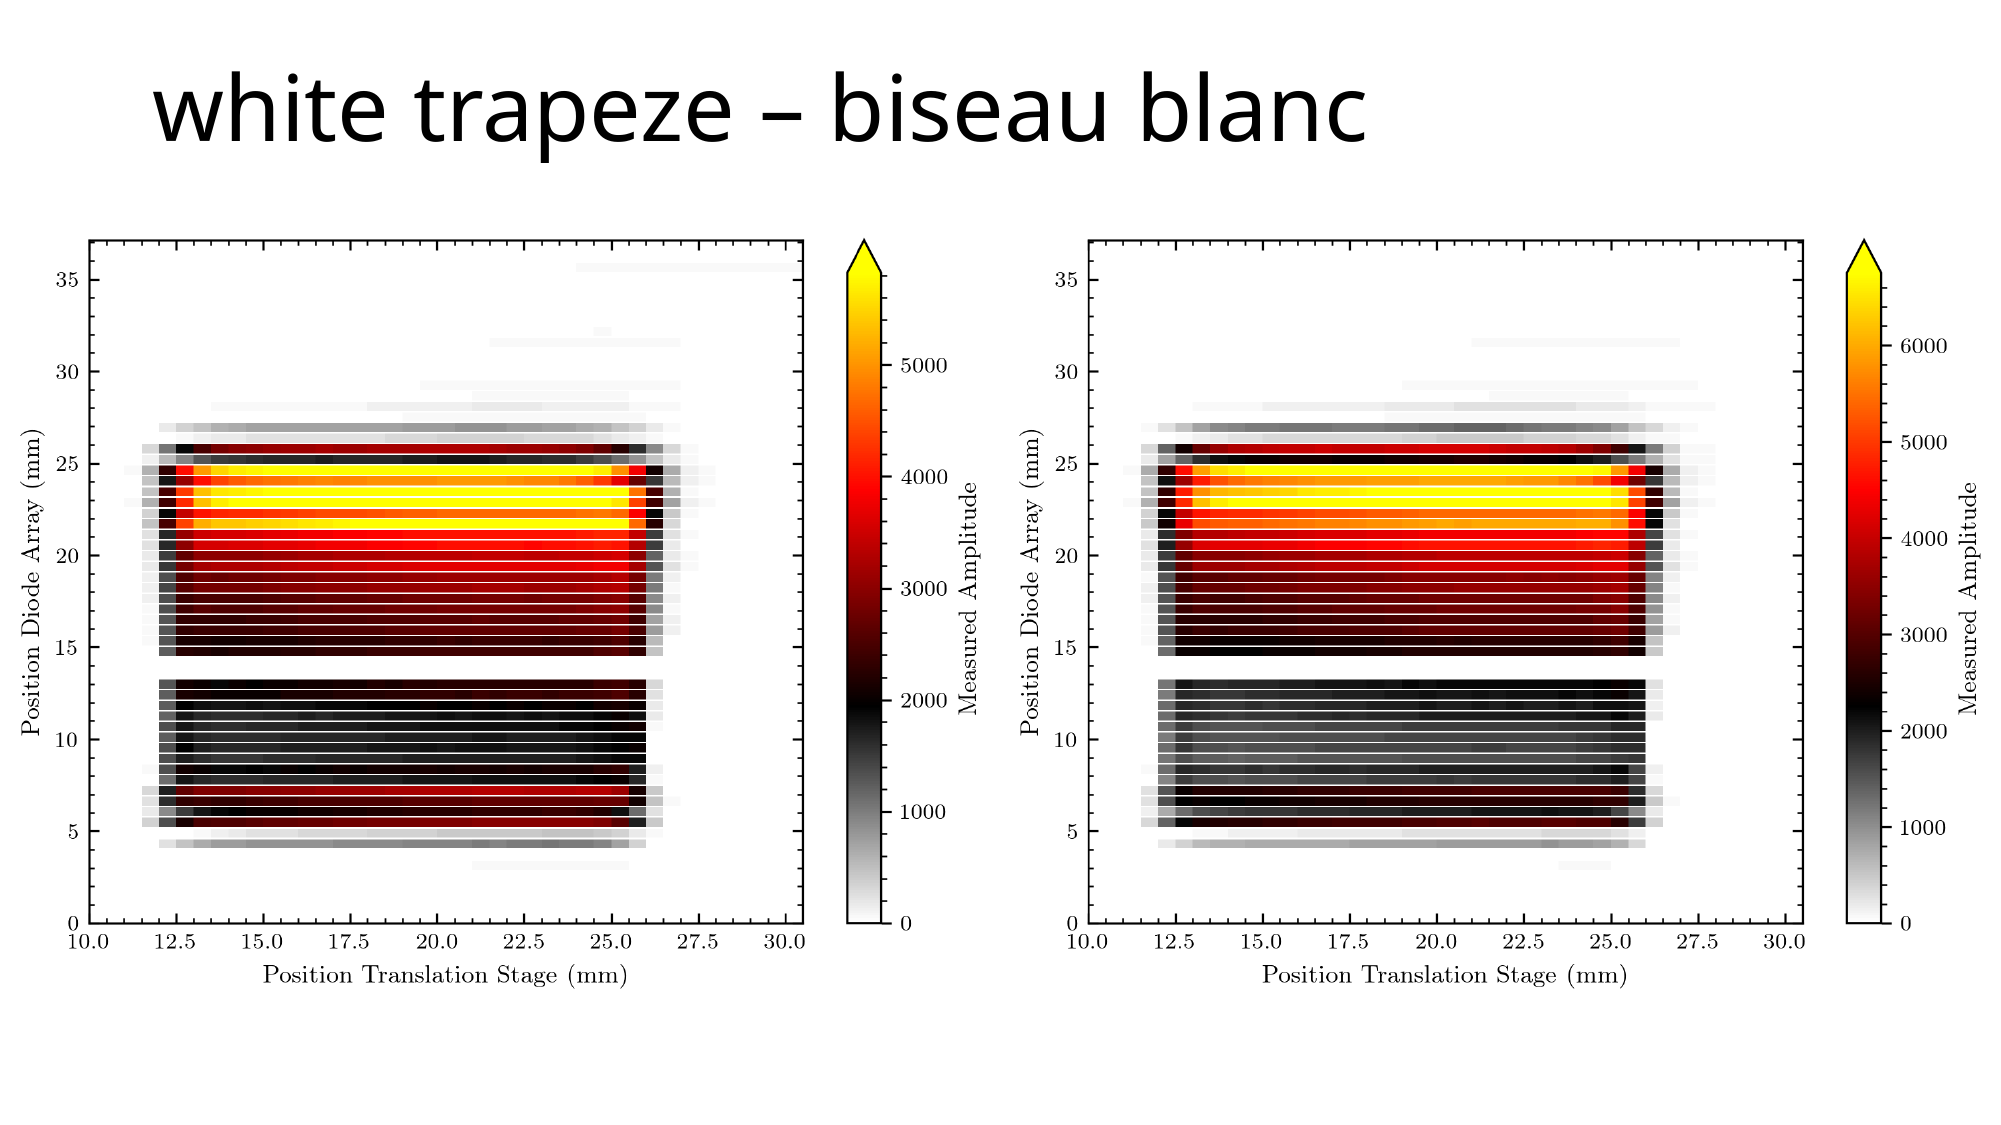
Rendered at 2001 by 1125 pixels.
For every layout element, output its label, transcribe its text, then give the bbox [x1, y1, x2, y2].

title white trapeze – biseau blanc [137, 3, 1863, 219]
picture [0, 219, 2000, 1008]
